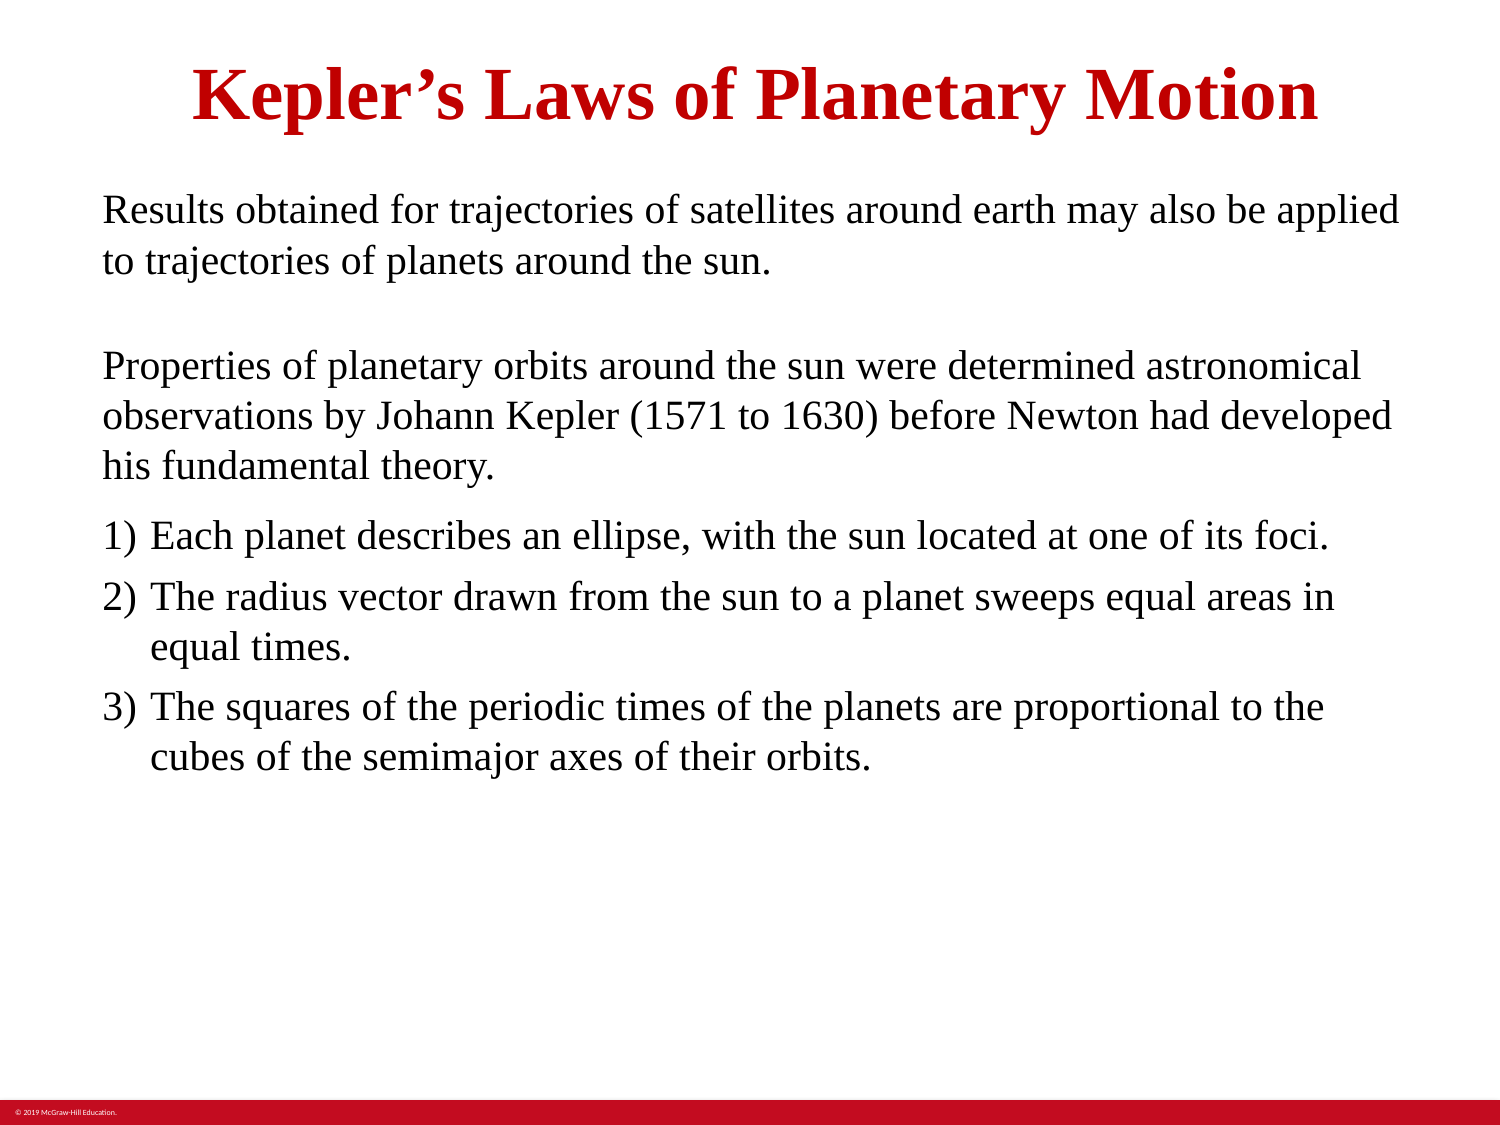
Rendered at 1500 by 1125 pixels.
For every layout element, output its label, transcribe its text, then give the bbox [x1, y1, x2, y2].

title Kepler’s Laws of Planetary Motion [87, 37, 1425, 143]
list Results obtained for trajectories of satellites around earth may also be applied to trajectories of planets around the sun. [87, 174, 1425, 313]
list Properties of planetary orbits around the sun were determined astronomical observations by Johann Kepler (1571 to 1630) before Newton had developed his fundamental theory. Each planet describes an ellipse, with the sun located at one of its foci. The radius vector drawn from the sun to a planet sweeps equal areas in equal times. The squares of the periodic times of the planets are proportional to the cubes of the semimajor axes of their orbits. [87, 329, 1425, 788]
